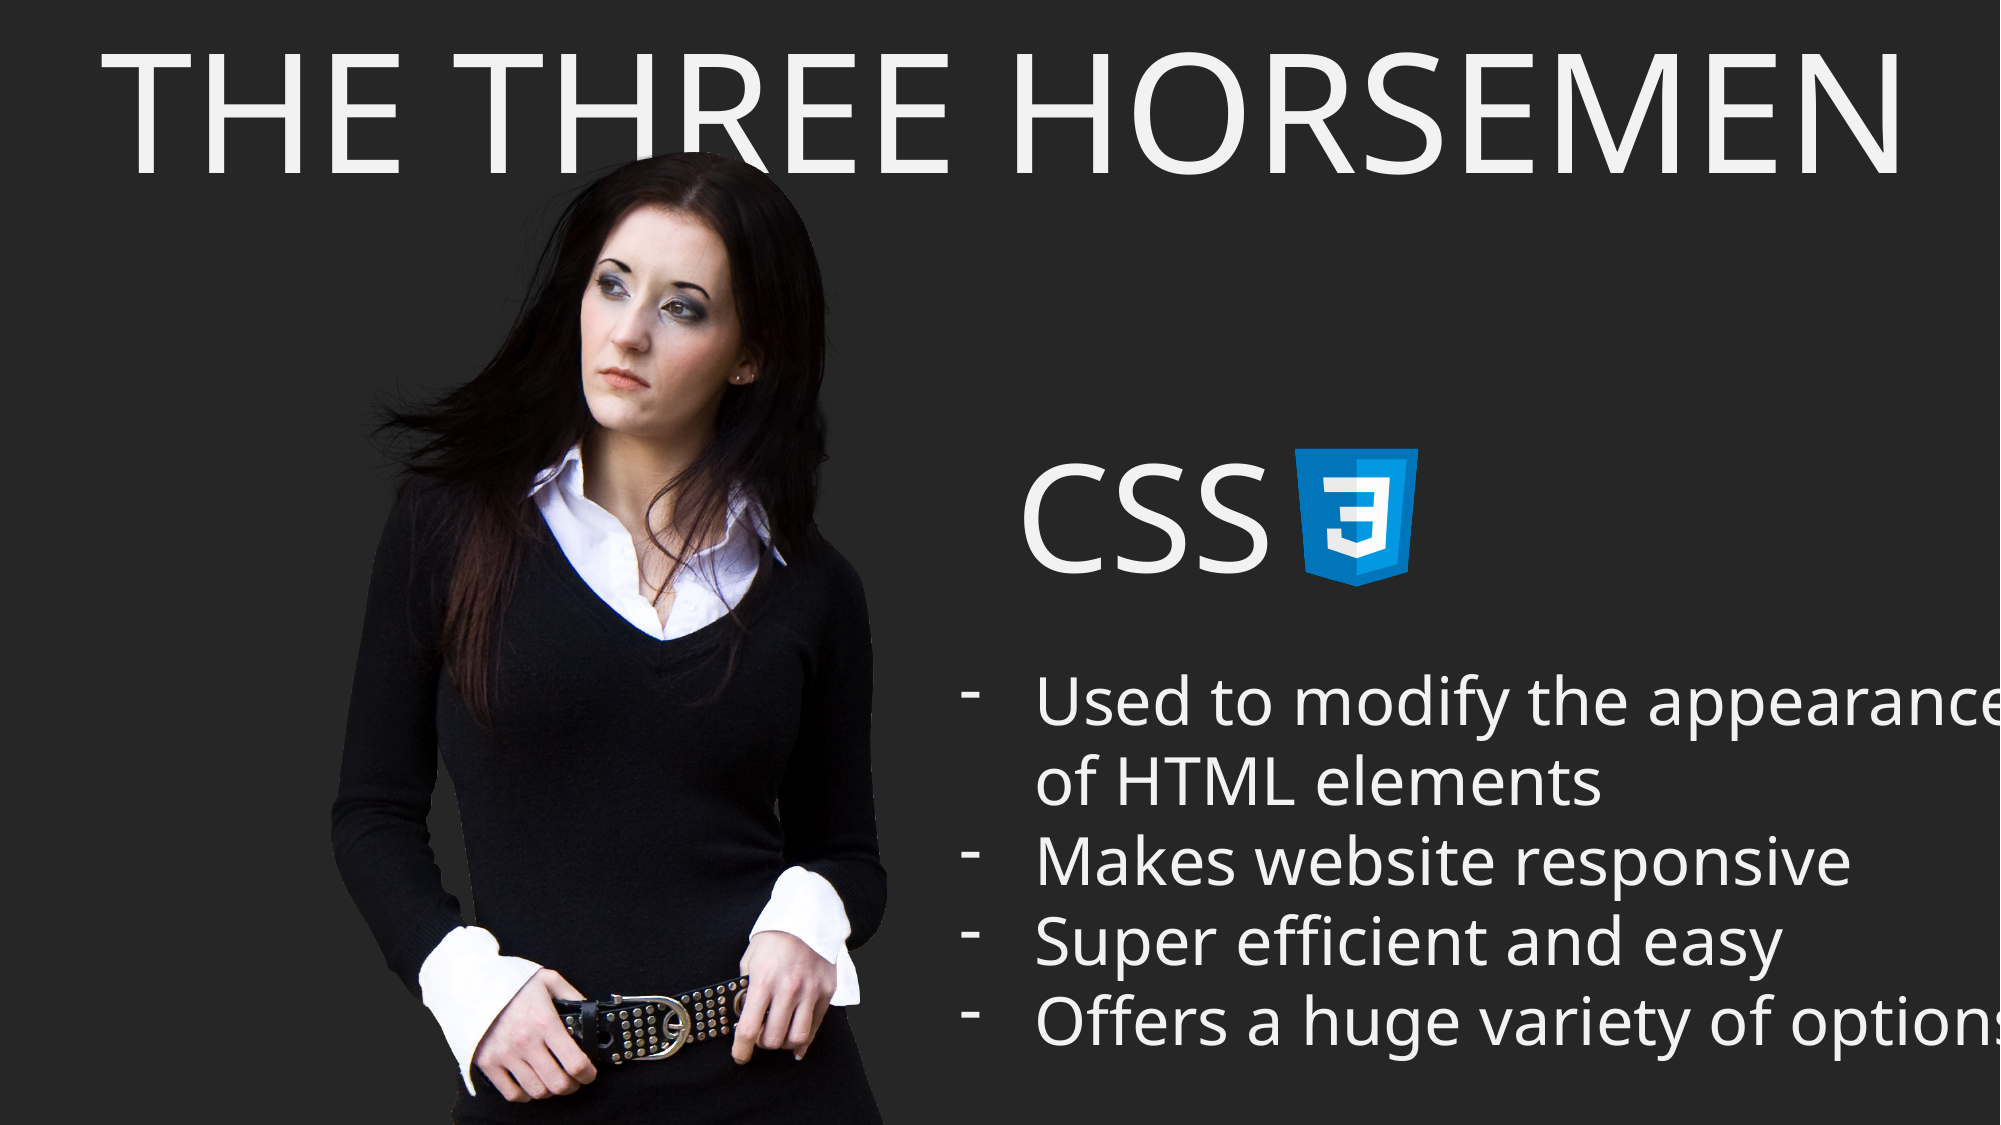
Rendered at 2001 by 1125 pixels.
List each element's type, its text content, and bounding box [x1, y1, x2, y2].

picture [0, 57, 1444, 1125]
text_box THE THREE HORSEMEN [85, 0, 1929, 215]
text_box Used to modify the appearance of HTML elements Makes website responsive Super efficient and easy Offers a huge variety of options [1357, 651, 2000, 1066]
